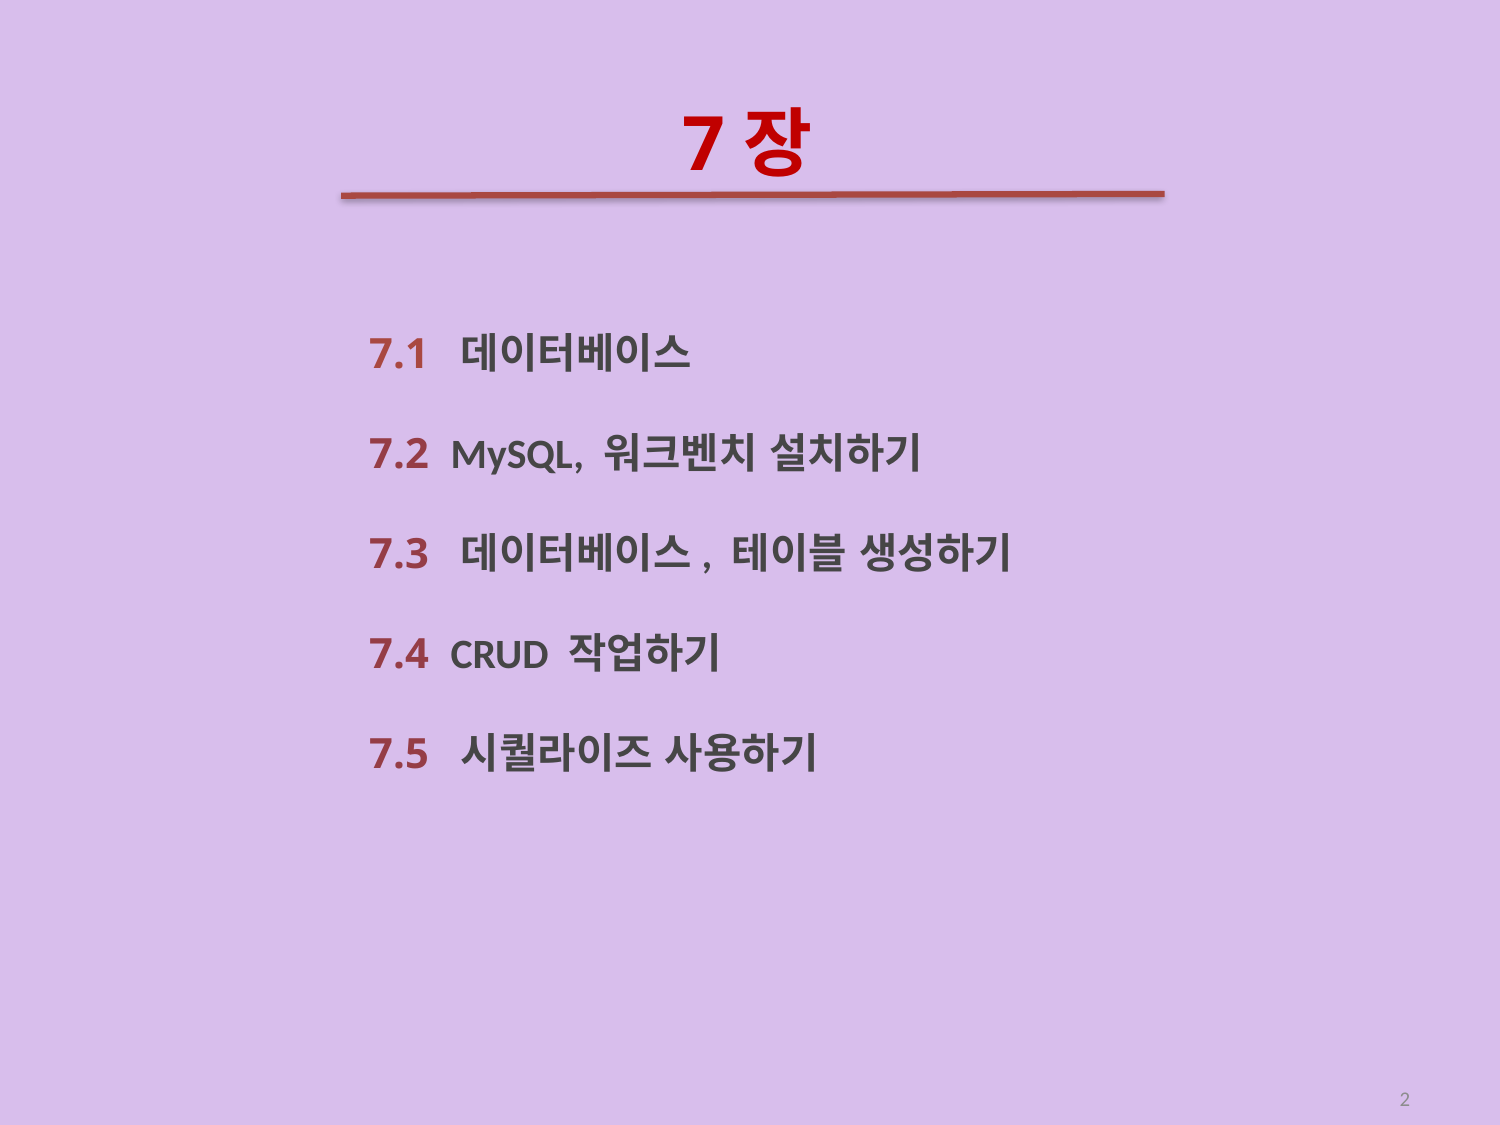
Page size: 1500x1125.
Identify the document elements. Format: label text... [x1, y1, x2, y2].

slide_number 2 [1074, 1074, 1425, 1123]
title 7장 [82, 61, 1413, 193]
text_box 7.1 데이터베이스 7.2 MySQL, 워크벤치 설치하기 7.3 데이터베이스, 테이블 생성하기 7.4 CRUD 작업하기 7.5 시퀄라이즈 사용하기 [354, 269, 1146, 785]
